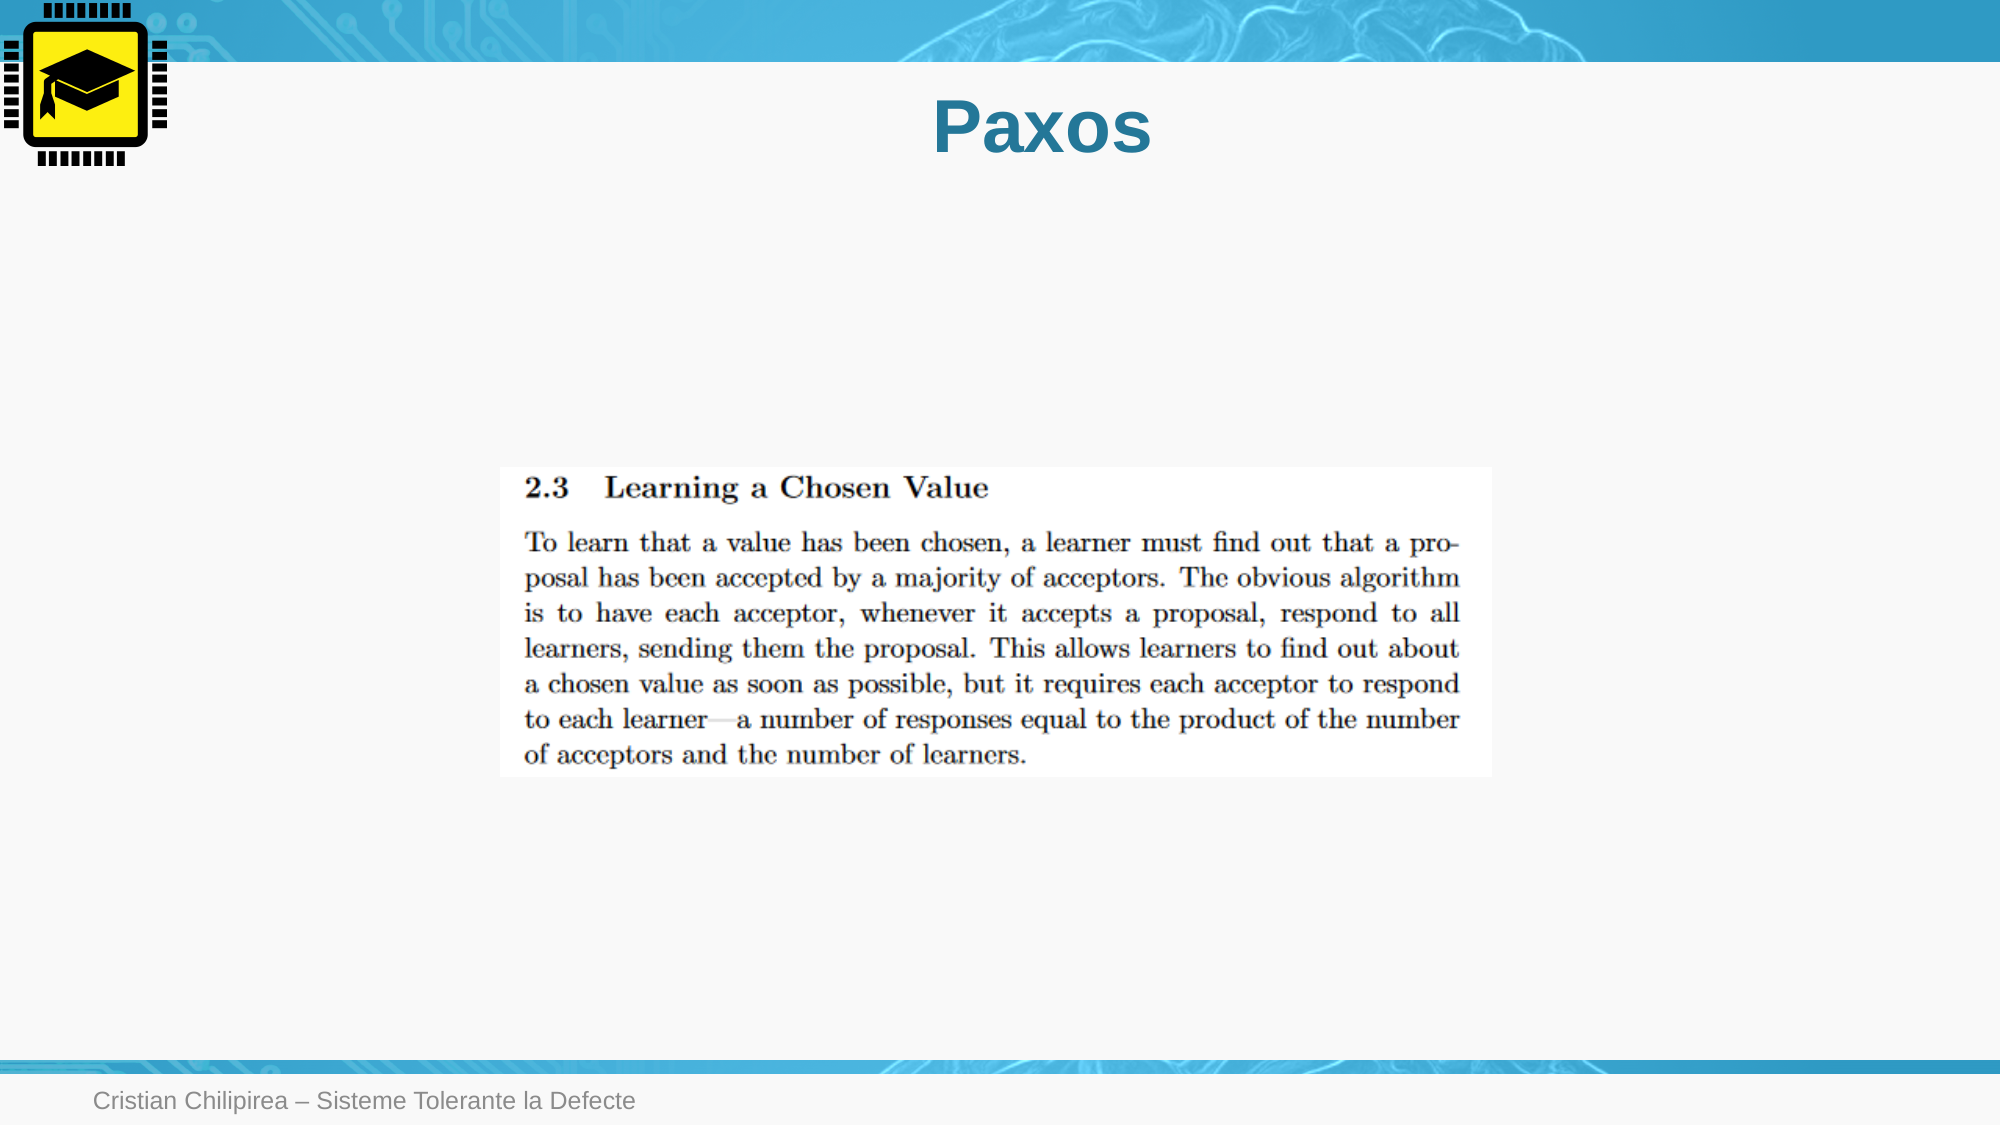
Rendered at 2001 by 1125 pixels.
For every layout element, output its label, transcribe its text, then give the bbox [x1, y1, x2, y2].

picture [0, 1060, 2000, 1074]
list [500, 467, 1492, 777]
title Paxos [170, 76, 1915, 180]
footer Cristian Chilipirea – Sisteme Tolerante la Defecte [77, 1073, 1338, 1125]
picture [0, 0, 2000, 166]
